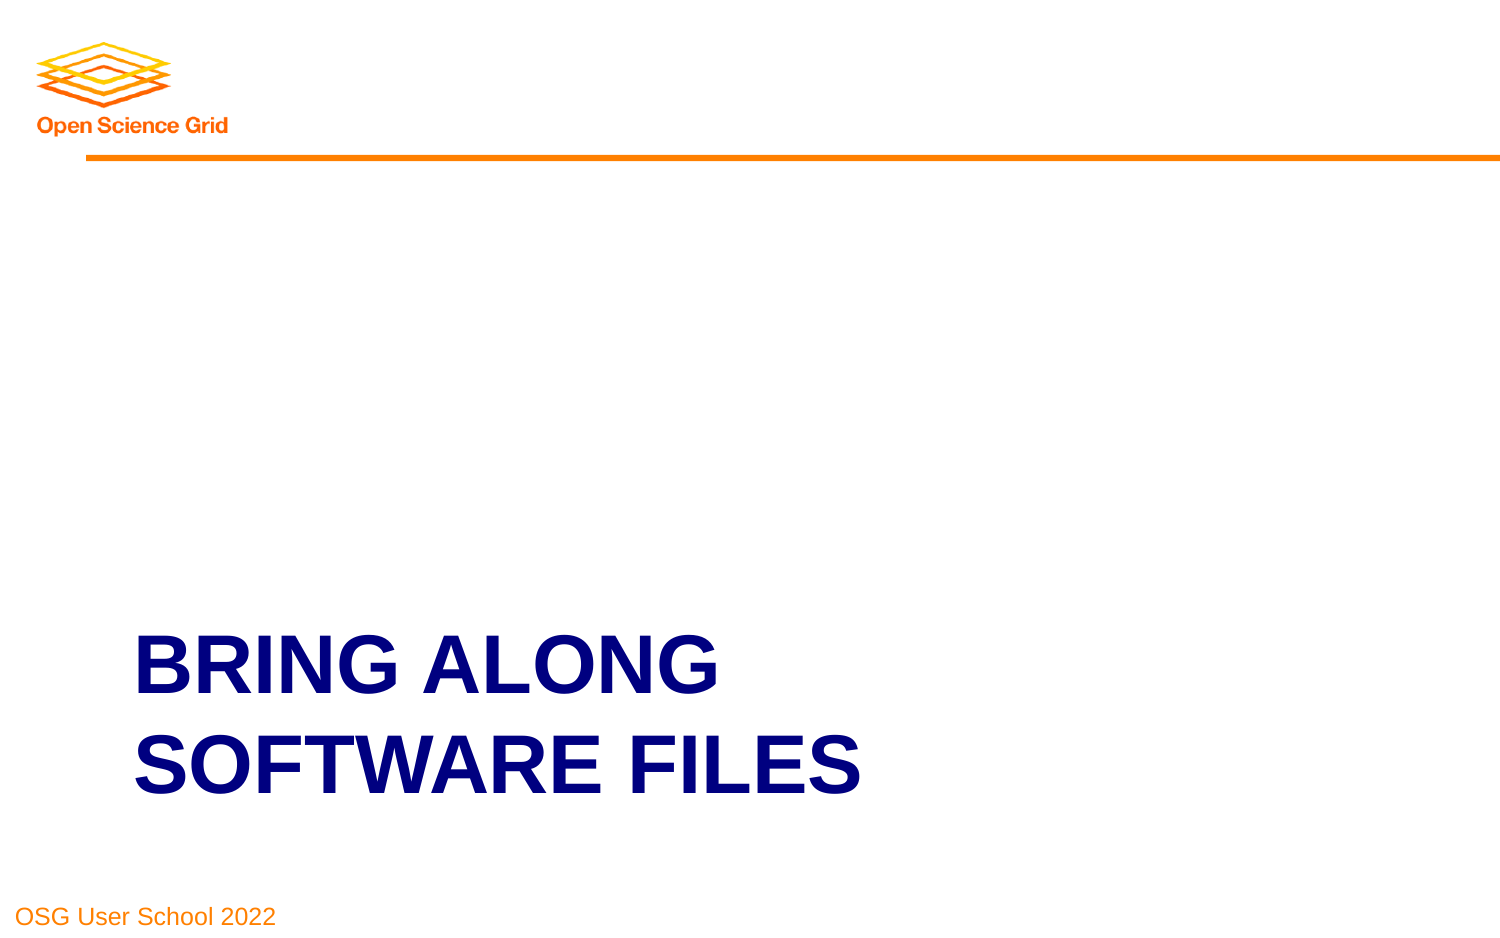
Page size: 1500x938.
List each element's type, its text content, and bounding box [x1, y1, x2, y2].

picture [17, 23, 247, 151]
title Bring Along Software Files [118, 602, 1394, 789]
